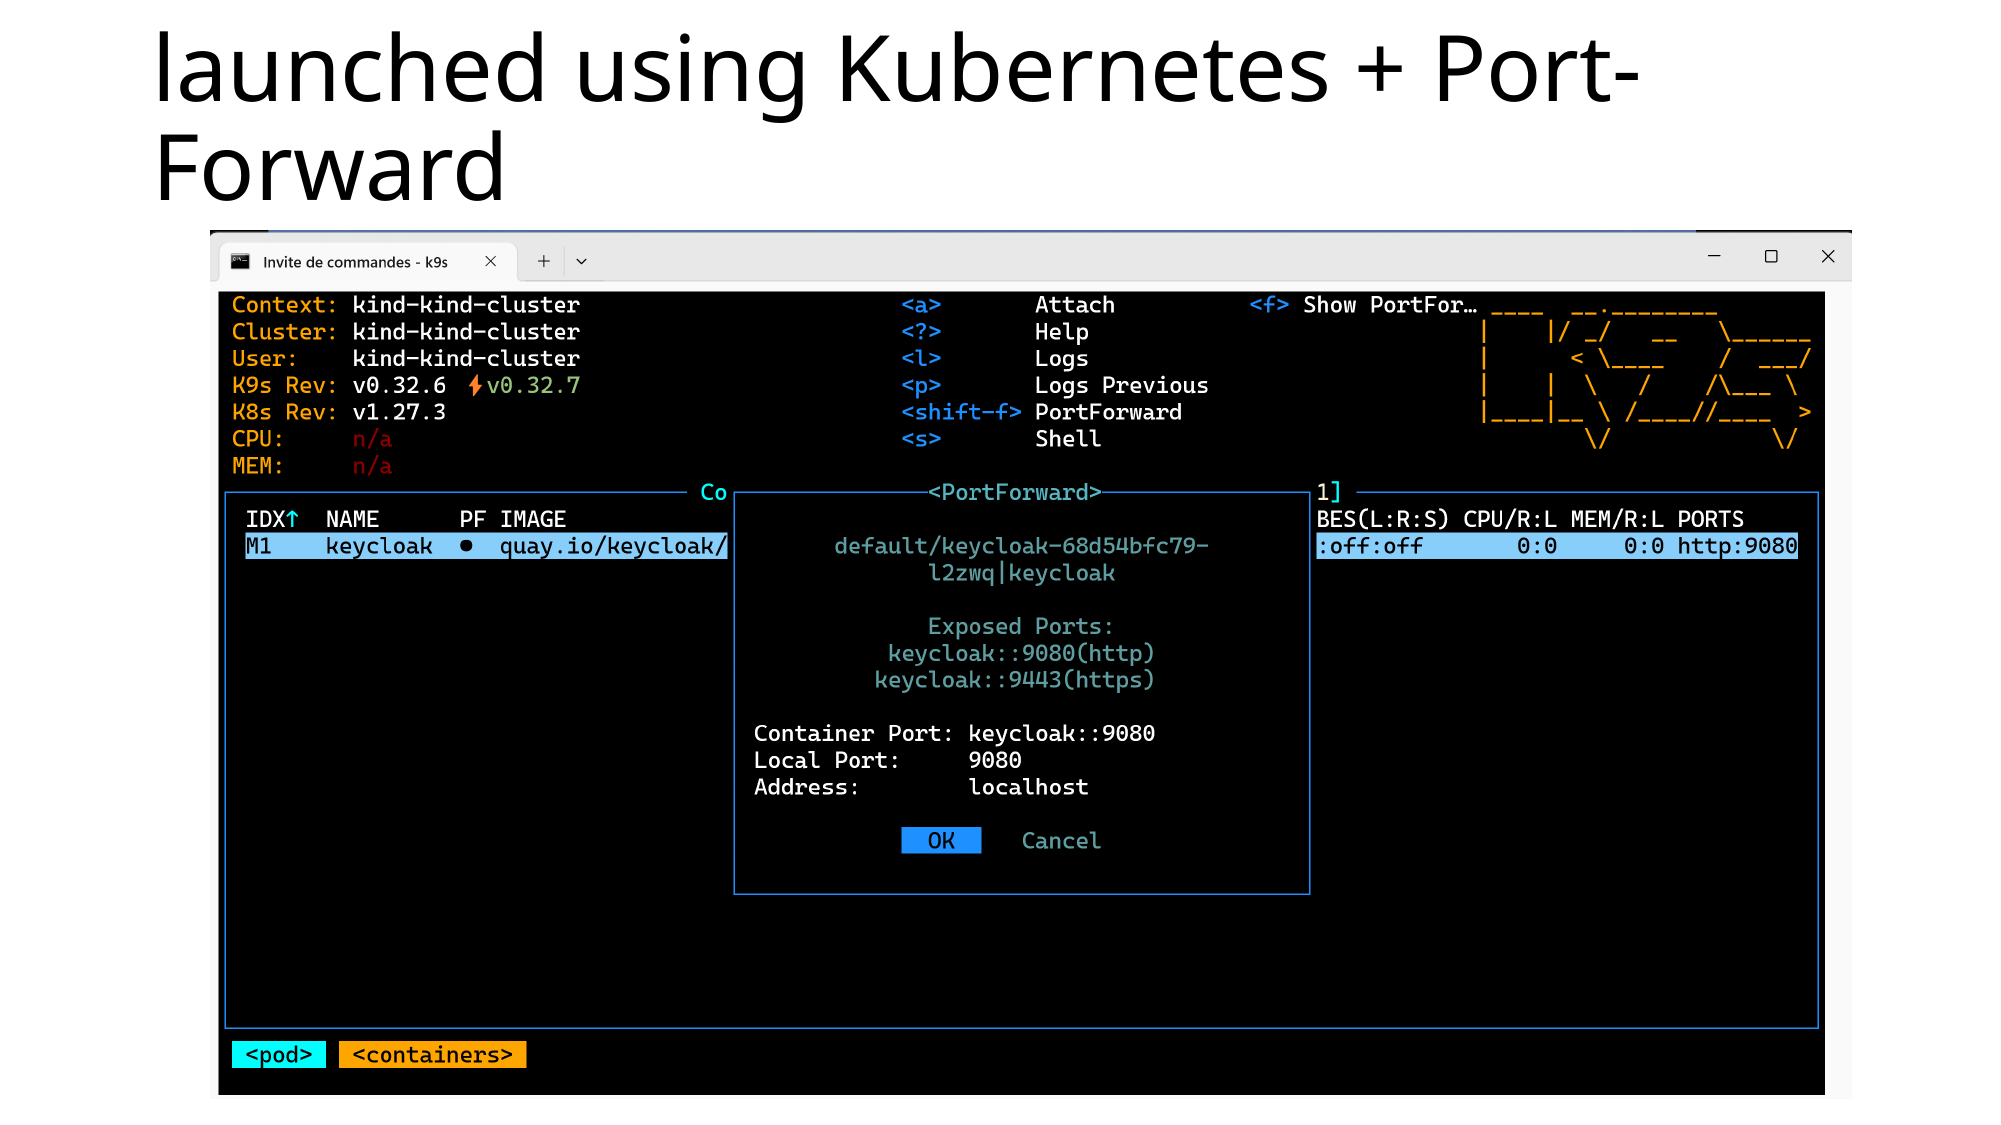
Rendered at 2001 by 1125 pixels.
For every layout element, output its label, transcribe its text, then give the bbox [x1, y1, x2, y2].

title launched using Kubernetes + Port-Forward [137, 12, 1863, 231]
picture [210, 230, 1853, 1099]
